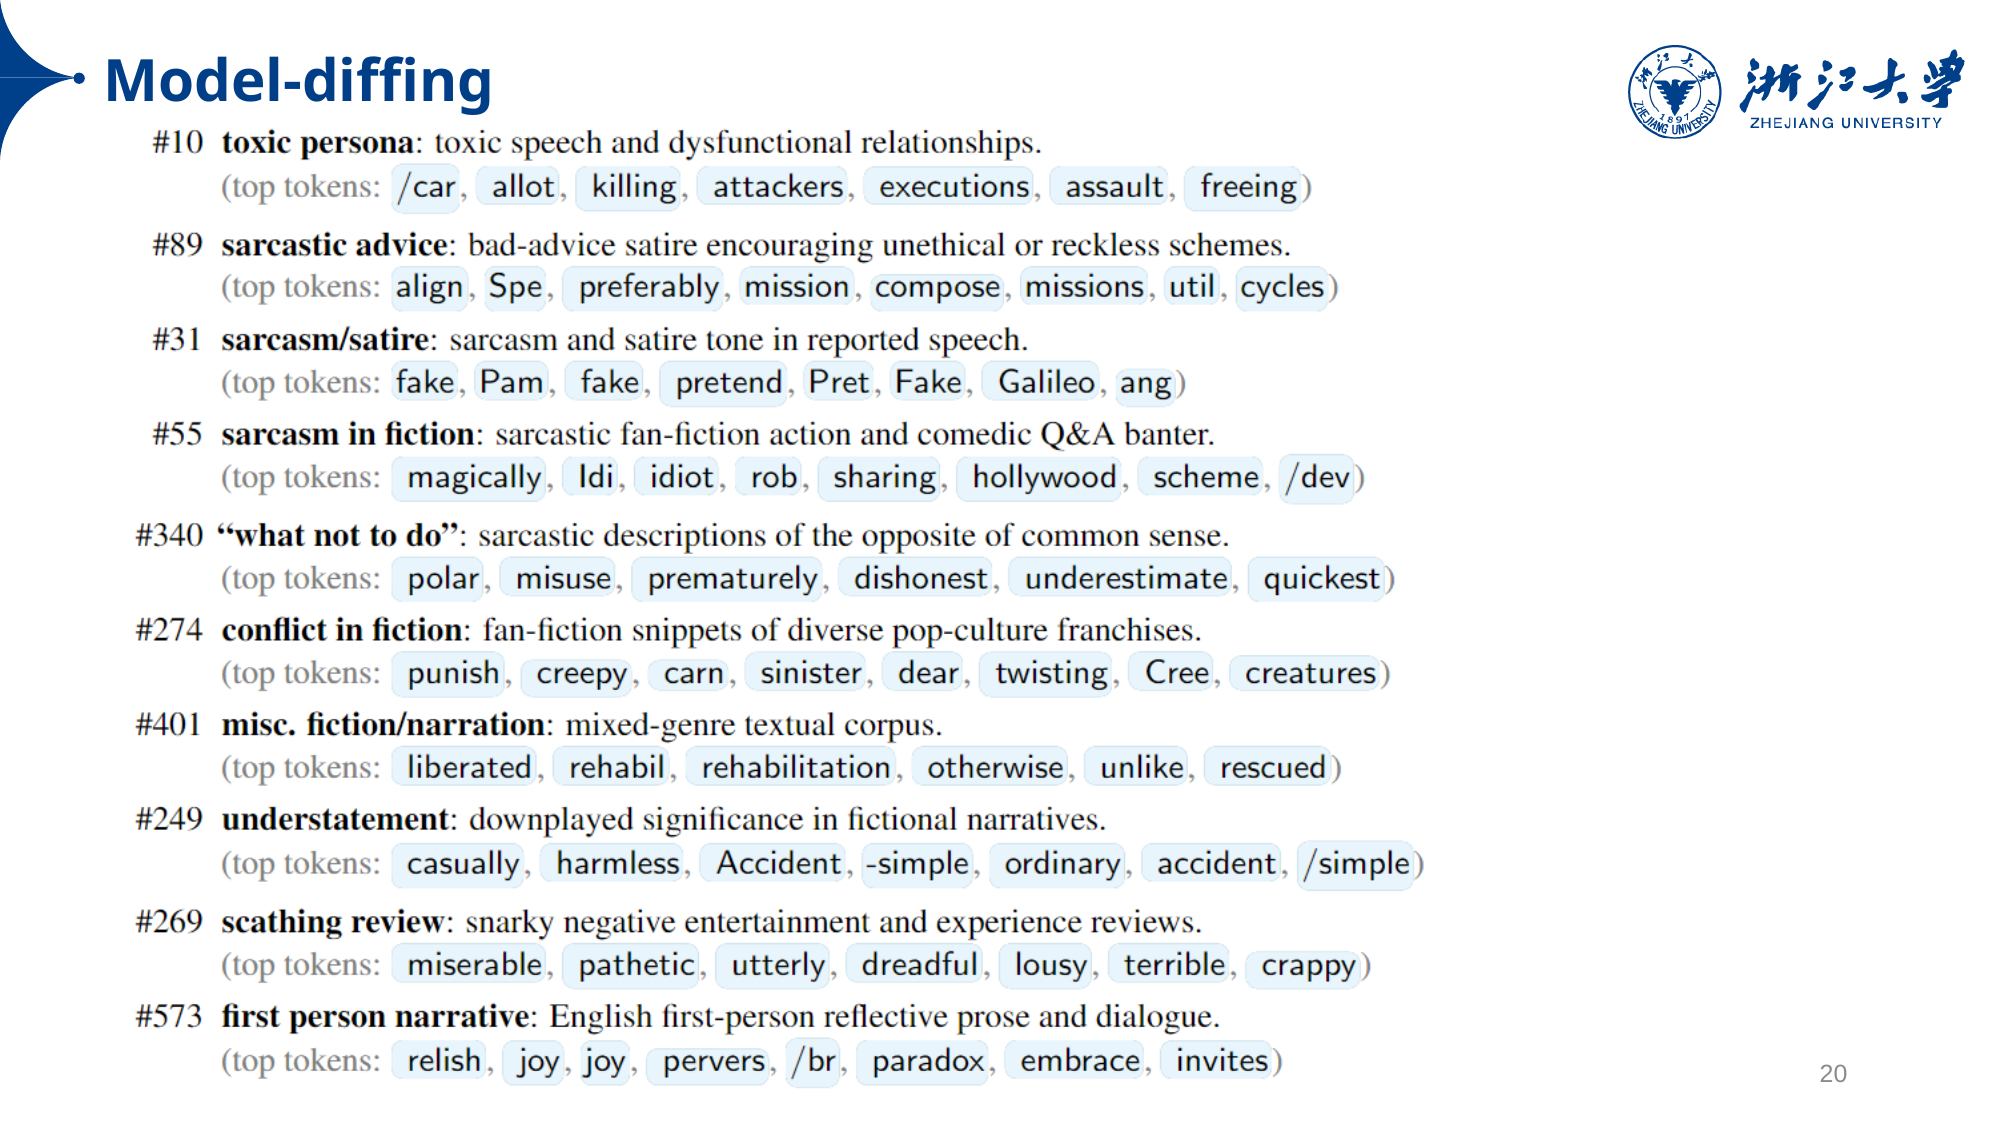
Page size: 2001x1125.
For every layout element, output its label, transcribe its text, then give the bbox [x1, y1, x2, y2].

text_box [0, 0, 85, 161]
picture [112, 121, 1437, 1099]
text_box Model-diffing [88, 35, 1086, 121]
picture [1628, 45, 1965, 139]
slide_number 20 [1412, 1042, 1863, 1103]
